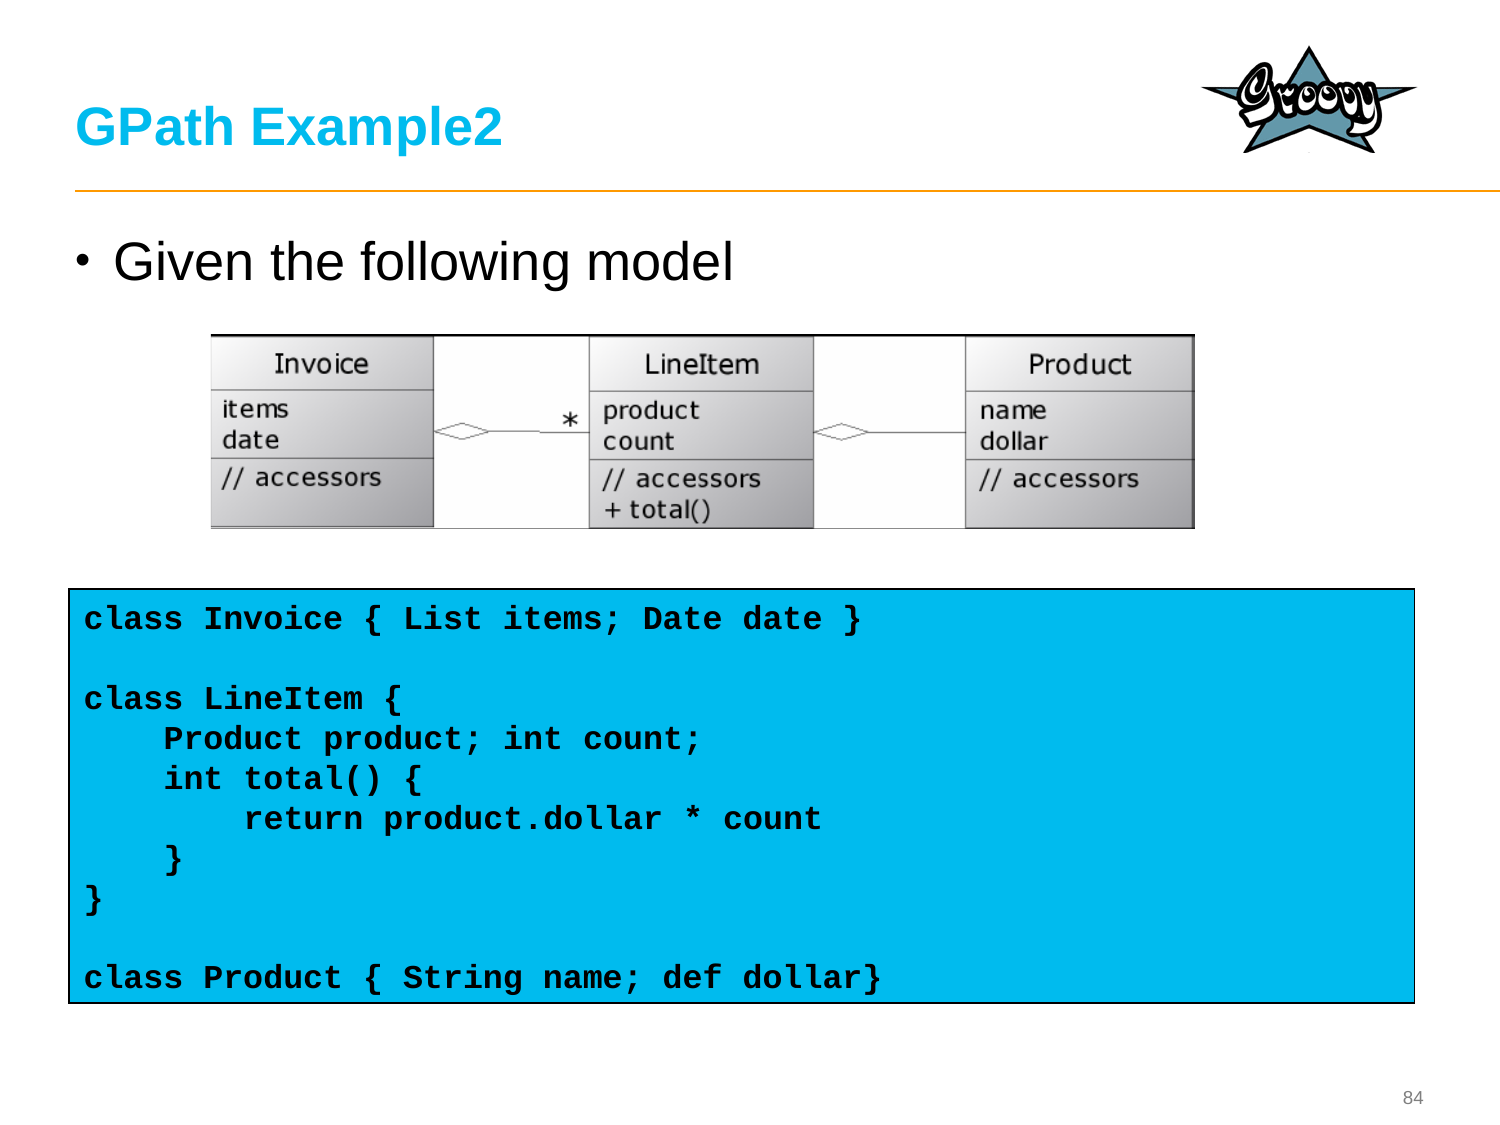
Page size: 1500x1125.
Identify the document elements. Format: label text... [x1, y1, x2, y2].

text_box class Invoice { List items; Date date } class LineItem { Product product; int count; int total() { return product.dollar * count } } class Product { String name; def dollar} [68, 589, 1415, 1003]
list Given the following model [75, 226, 1425, 1018]
title GPath Example2 [75, 27, 1422, 157]
picture [210, 334, 1196, 529]
